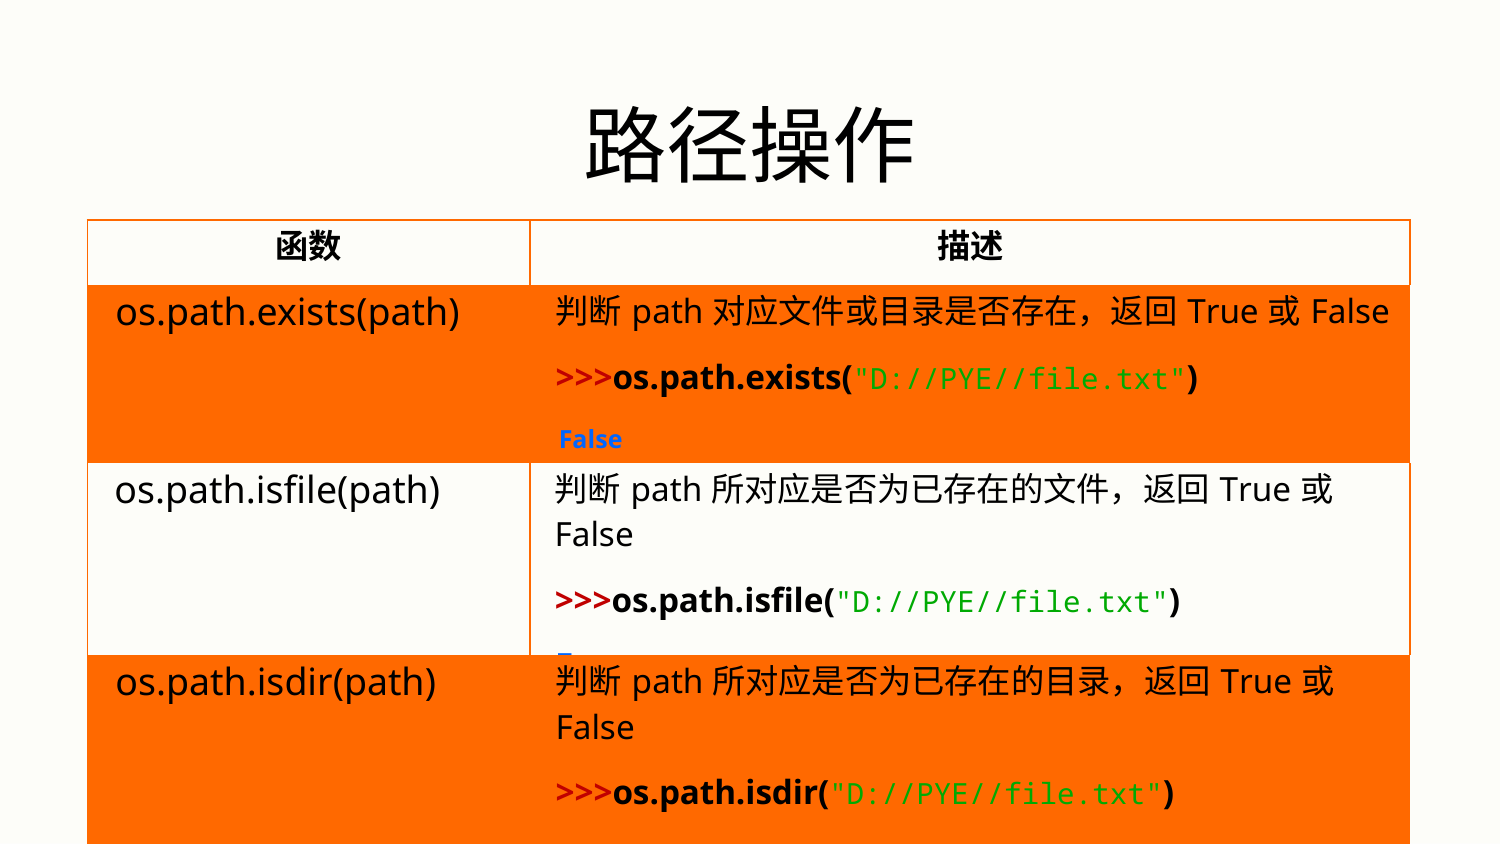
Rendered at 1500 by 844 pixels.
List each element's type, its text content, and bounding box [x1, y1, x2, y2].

table_cell 判断path所对应是否为已存在的目录，返回True或False >>>os.path.isdir("D://PYE//file.txt") False [530, 655, 1410, 844]
table_cell 判断path所对应是否为已存在的文件，返回True或False >>>os.path.isfile("D://PYE//file.txt") True [531, 463, 1409, 655]
table_header 描述 [531, 221, 1409, 285]
table_cell 判断path对应文件或目录是否存在，返回True或False >>>os.path.exists("D://PYE//file.txt") False [530, 285, 1410, 463]
table_cell os.path.isdir(path) [87, 655, 530, 844]
table_cell os.path.exists(path) [87, 285, 530, 463]
table_cell os.path.isfile(path) [88, 463, 529, 655]
table_header 函数 [88, 221, 529, 285]
title 路径操作 [315, 93, 1185, 219]
